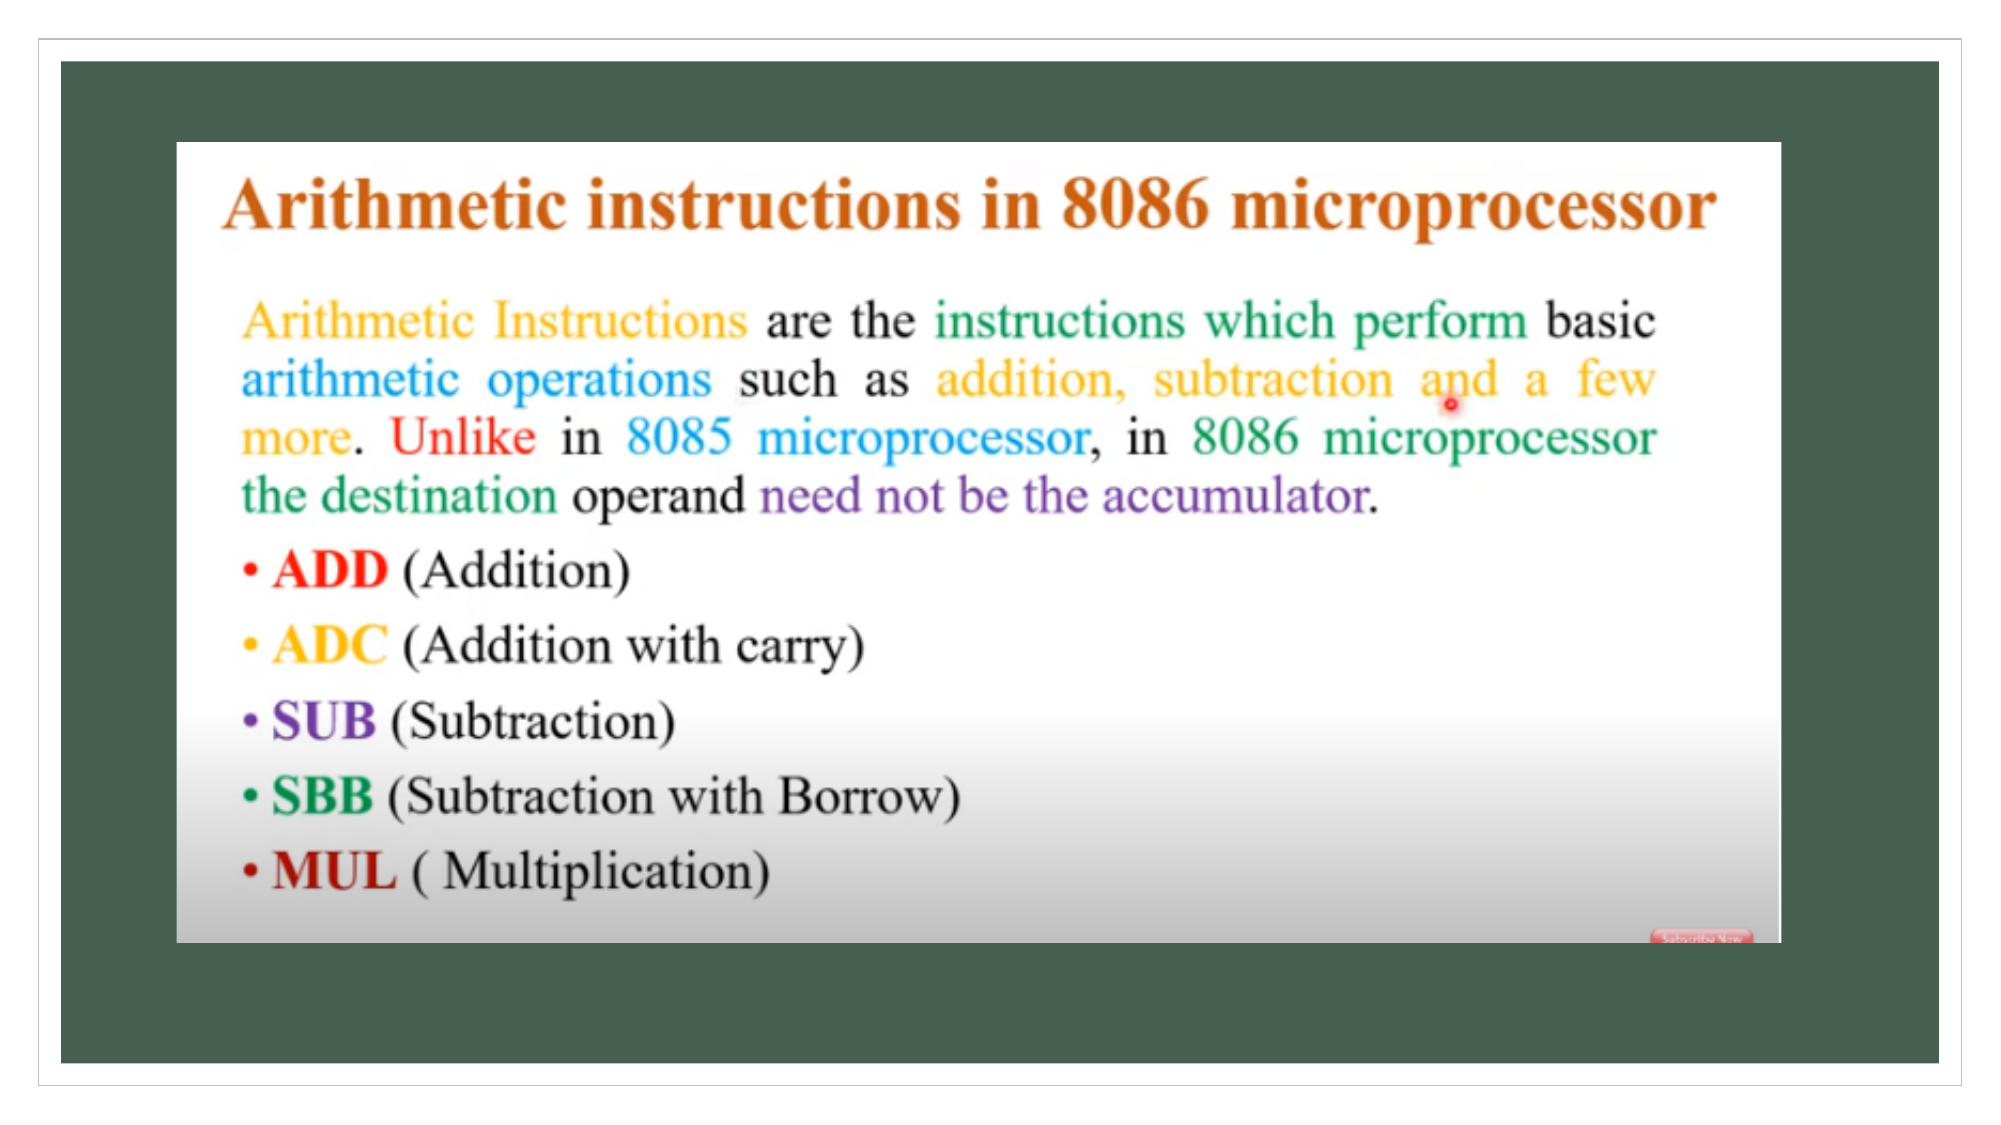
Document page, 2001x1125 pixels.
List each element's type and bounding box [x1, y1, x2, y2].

list [176, 142, 1782, 943]
